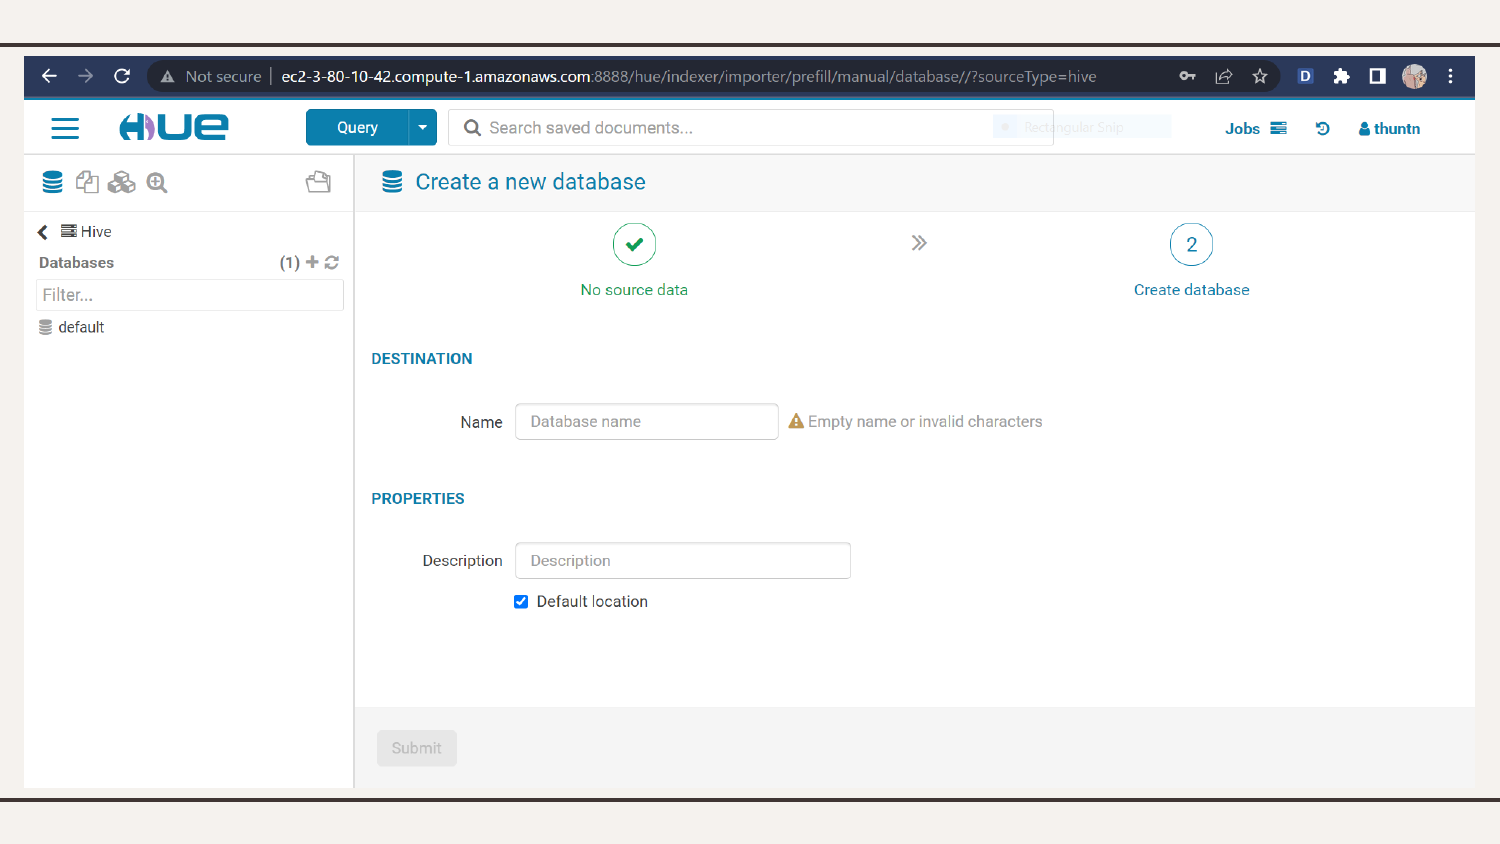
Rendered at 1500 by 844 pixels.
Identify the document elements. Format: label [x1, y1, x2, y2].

picture [24, 56, 1476, 97]
picture [24, 101, 1476, 788]
